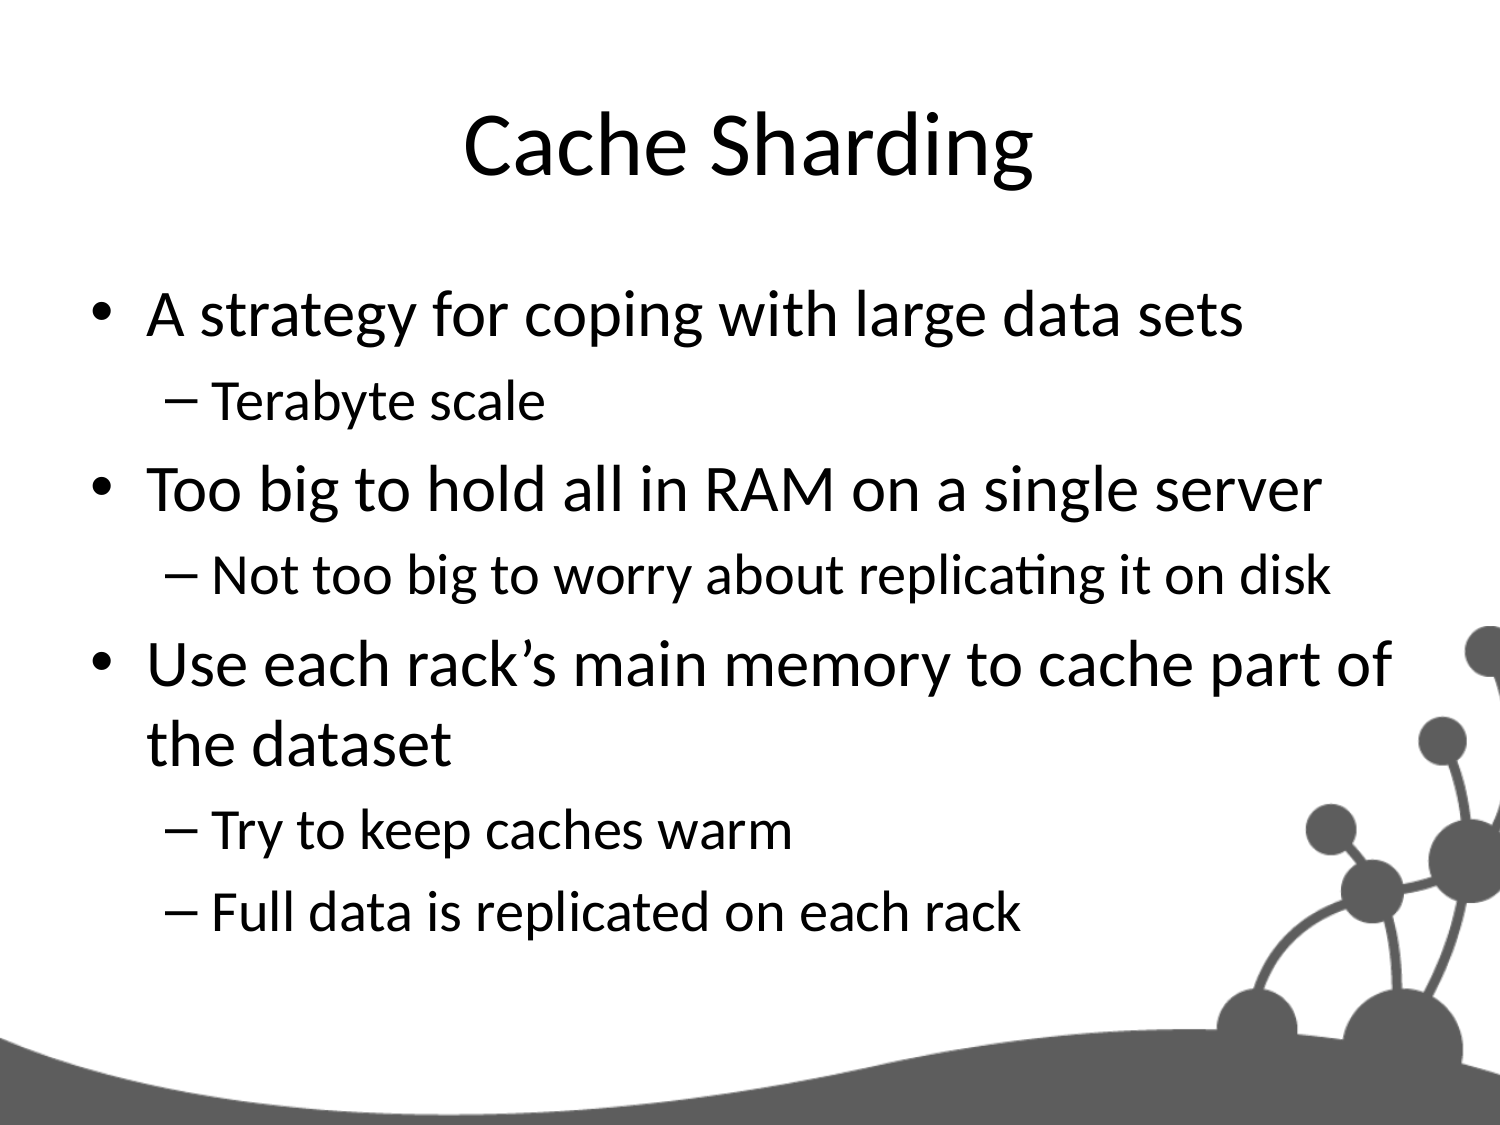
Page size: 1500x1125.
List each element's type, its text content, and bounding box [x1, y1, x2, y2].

list A strategy for coping with large data sets Terabyte scale Too big to hold all in RAM on a single server Not too big to worry about replicating it on disk Use each rack’s main memory to cache part of the dataset Try to keep caches warm Full data is replicated on each rack [75, 262, 1425, 1005]
title Cache Sharding [75, 45, 1425, 233]
